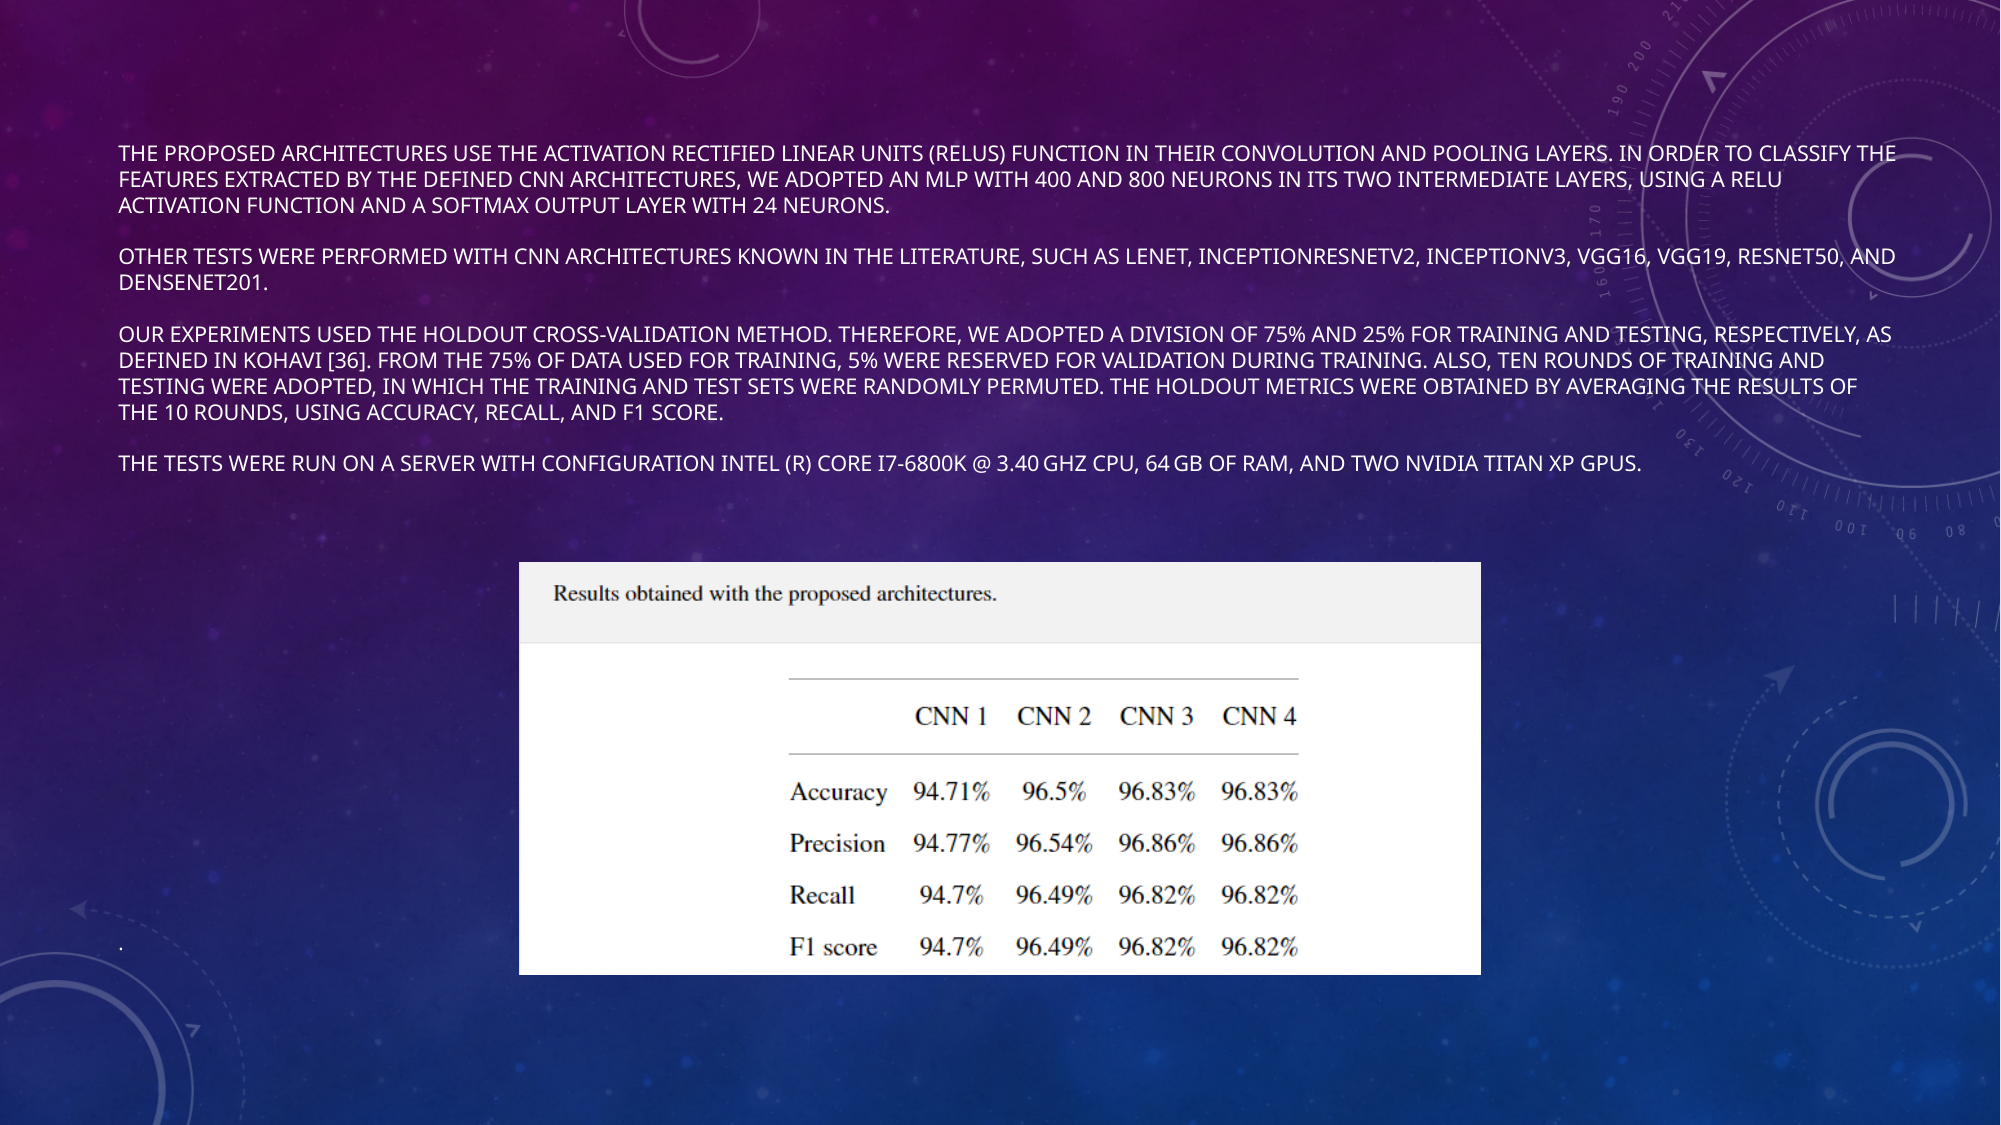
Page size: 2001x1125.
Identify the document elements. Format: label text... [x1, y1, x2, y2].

picture [0, 0, 2001, 1125]
title The proposed architectures use the activation rectified linear units (ReLUs) function in their convolution and pooling layers. In order to classify the features extracted by the defined CNN architectures, we adopted an MLP with 400 and 800 neurons in its two intermediate layers, using a ReLU activation function and a softmax output layer with 24 neurons. Other tests were performed with CNN architectures known in the literature, such as LeNet, InceptionResNetV2, InceptionV3, VGG16, VGG19, ResNet50, and DenseNet201. Our experiments used the holdout cross-validation method. Therefore, we adopted a division of 75% and 25% for training and testing, respectively, as defined in Kohavi [36]. From the 75% of data used for training, 5% were reserved for validation during training. Also, ten rounds of training and testing were adopted, in which the training and test sets were randomly permuted. The holdout metrics were obtained by averaging the results of the 10 rounds, using accuracy, recall, and F1 score. The tests were run on a server with configuration Intel (R) Core i7-6800K @ 3.40 GHz CPU, 64 GB of RAM, and two NVIDIA Titan Xp GPUs. . [103, 33, 1917, 966]
